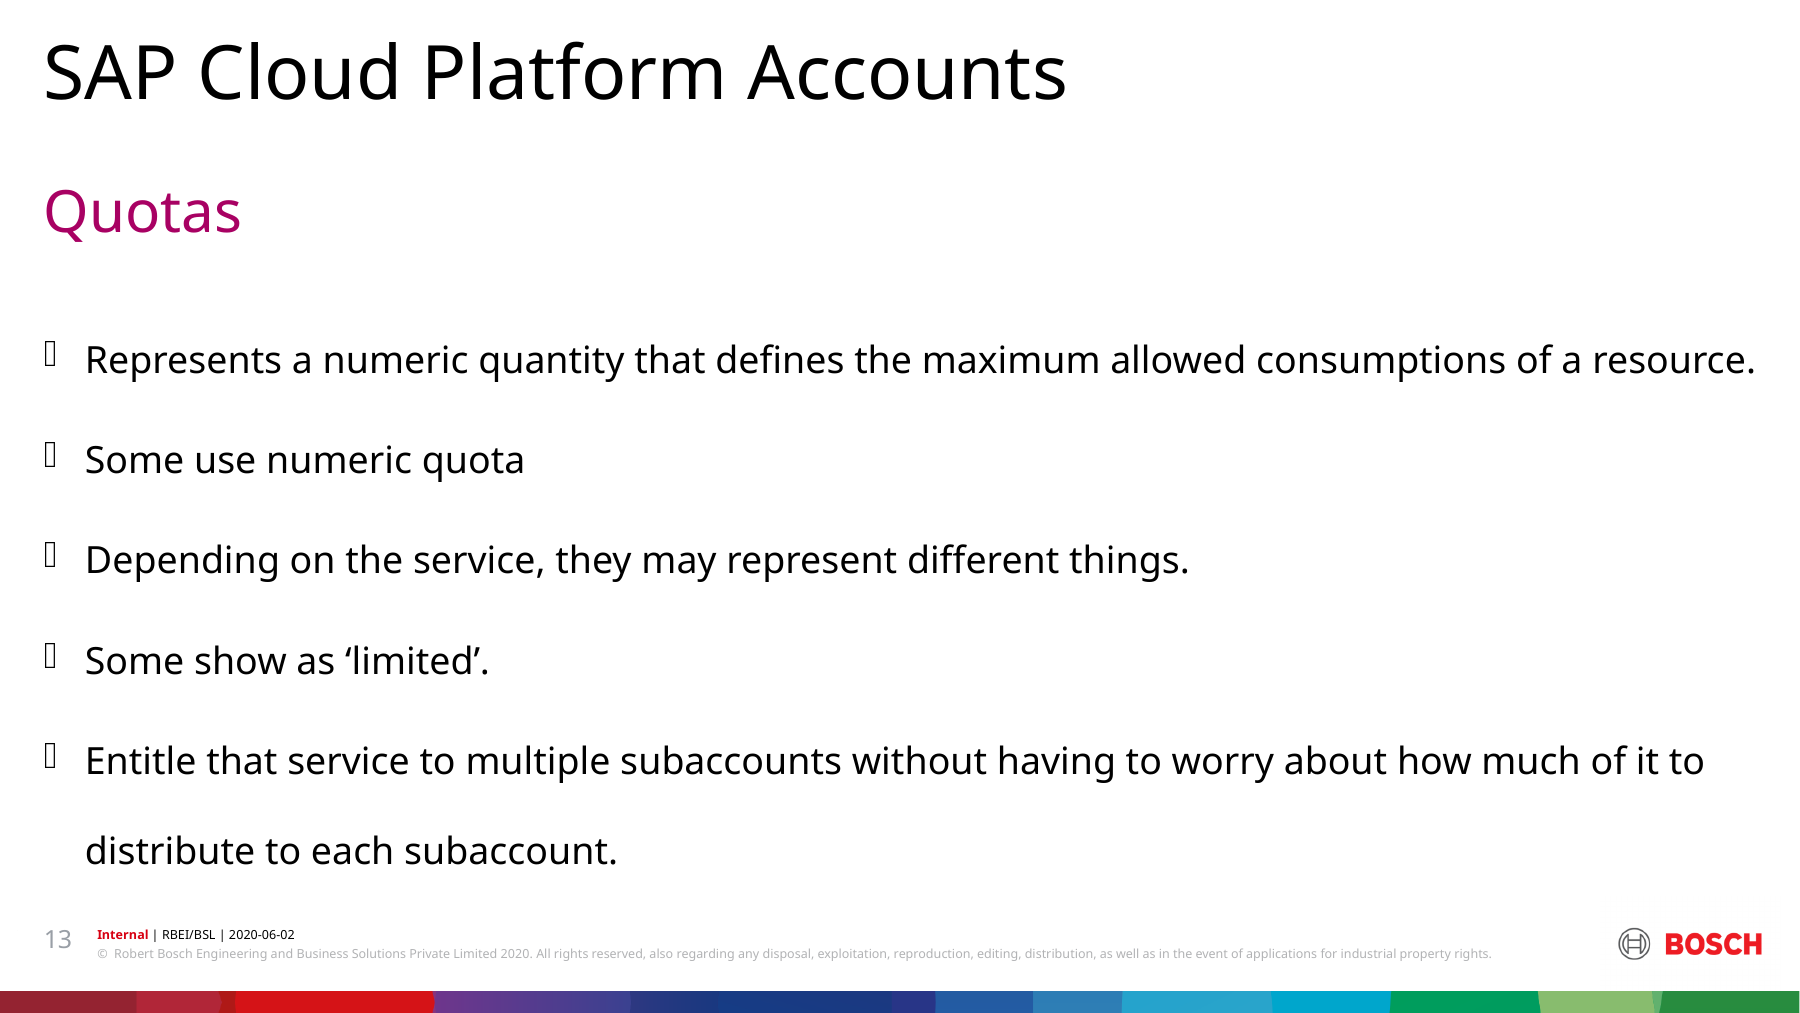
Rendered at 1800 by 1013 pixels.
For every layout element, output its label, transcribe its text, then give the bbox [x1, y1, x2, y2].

picture [0, 905, 1272, 1013]
title Quotas [43, 182, 1759, 239]
picture [1390, 896, 1800, 1013]
text_box SAP Cloud Platform Accounts [43, 35, 1759, 100]
slide_number 13 [43, 924, 92, 991]
list Represents a numeric quantity that defines the maximum allowed consumptions of a resource. Some use numeric quota Depending on the service, they may represent different things. Some show as ‘limited’. Entitle that service to multiple subaccounts without having to worry about how much of it to distribute to each subaccount. [43, 239, 1759, 924]
